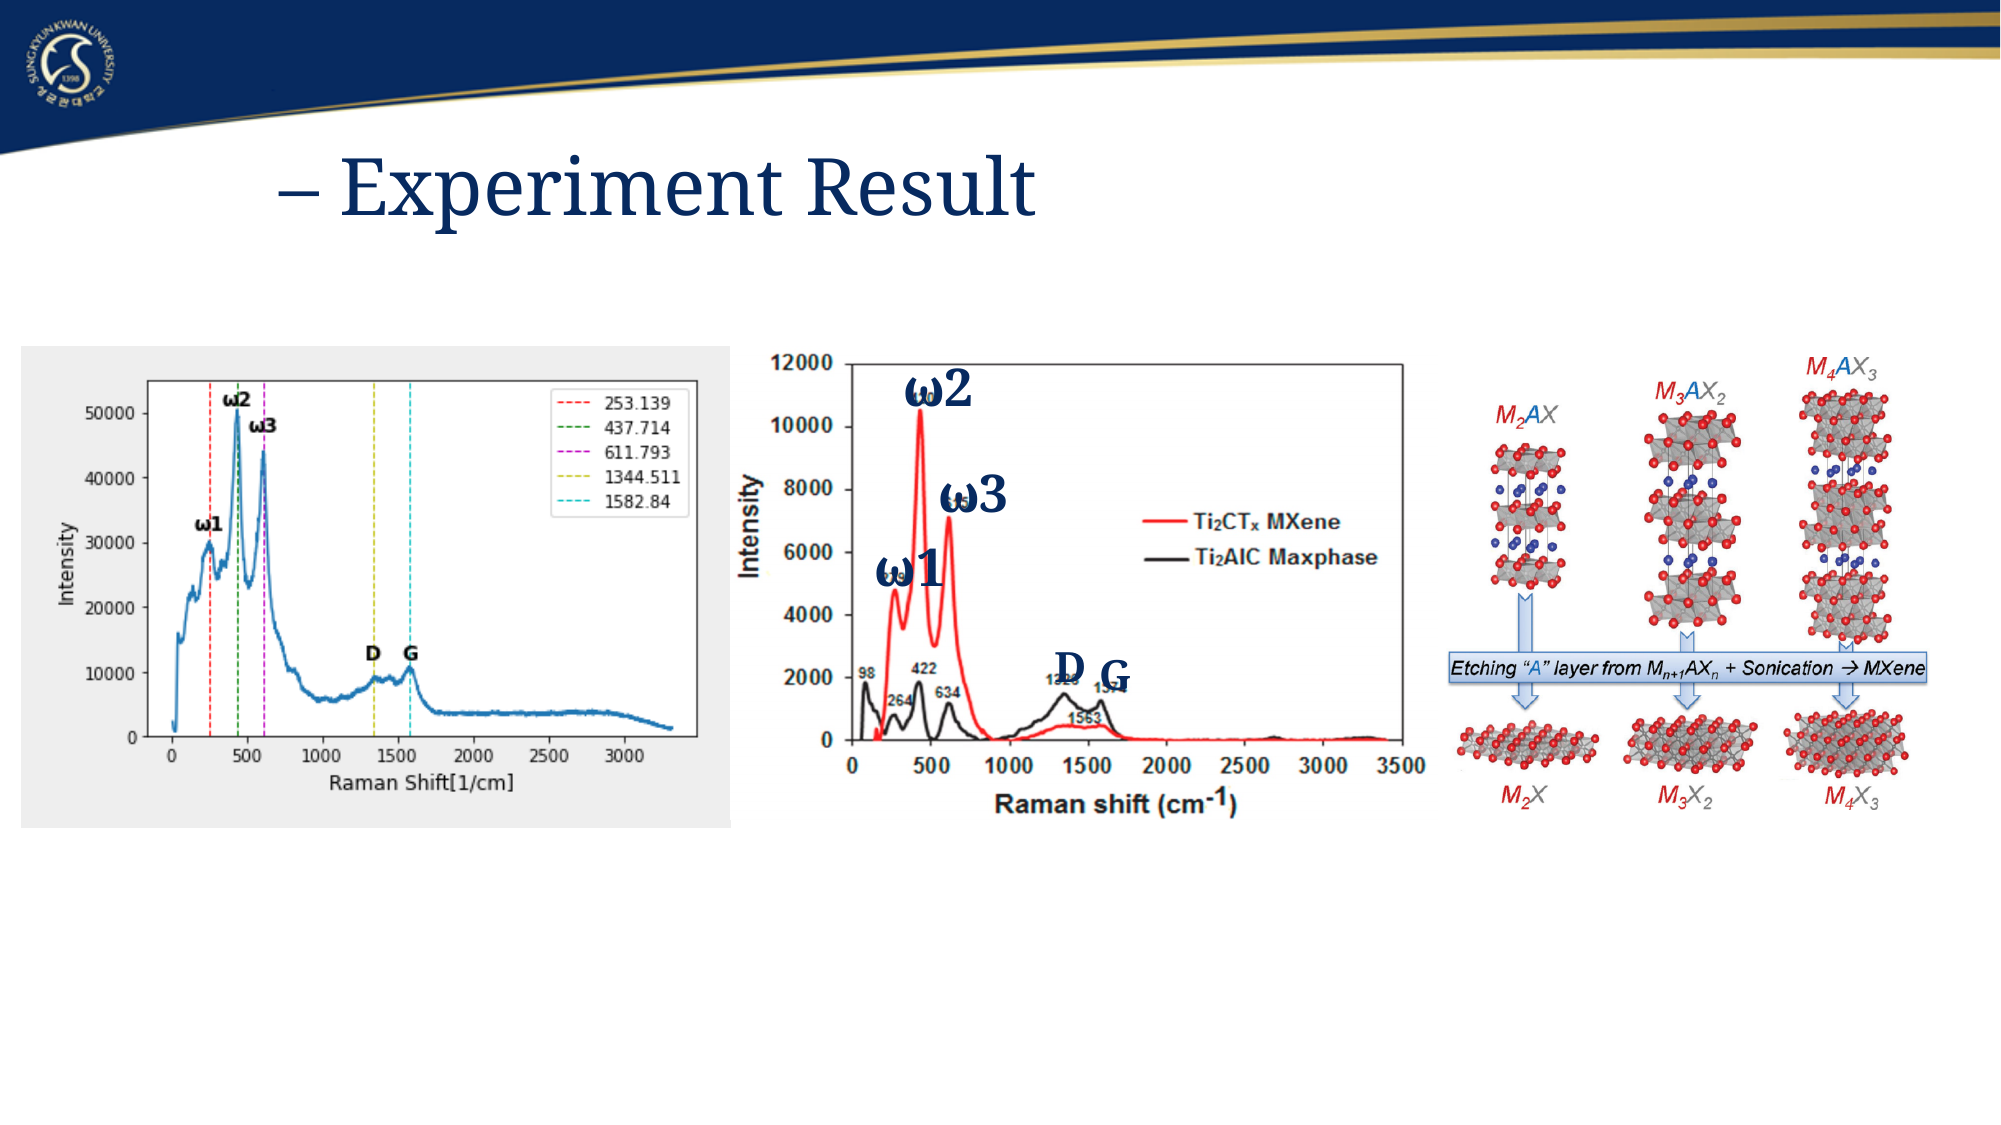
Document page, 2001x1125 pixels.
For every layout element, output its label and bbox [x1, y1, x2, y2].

text_box [730, 346, 1438, 820]
picture [0, 0, 2001, 1125]
